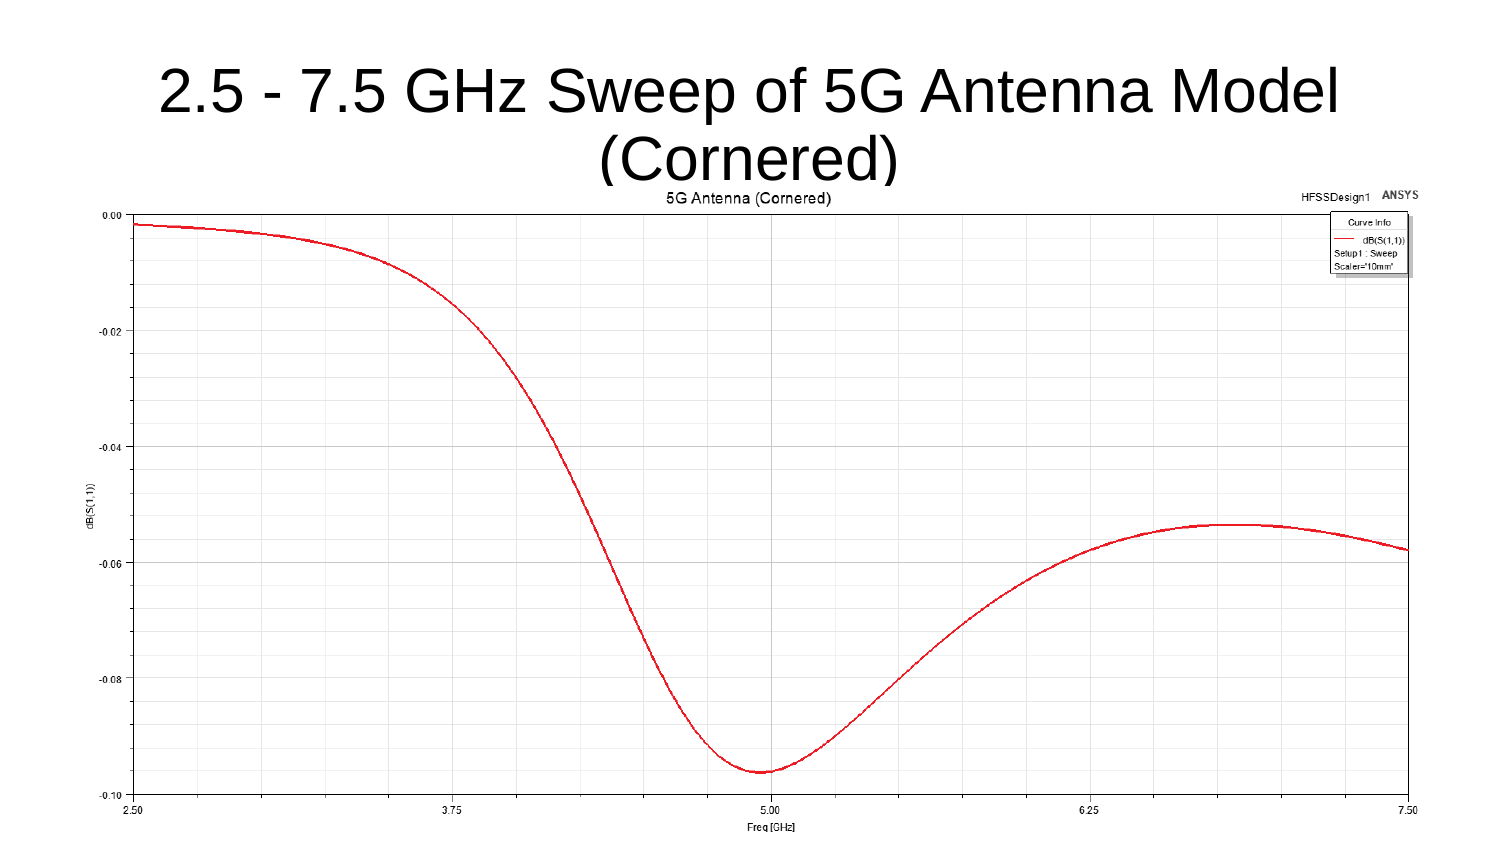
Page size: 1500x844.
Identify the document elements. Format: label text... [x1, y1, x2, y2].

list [79, 185, 1421, 837]
title 2.5 - 7.5 GHz Sweep of 5G Antenna Model (Cornered) [103, 44, 1397, 184]
